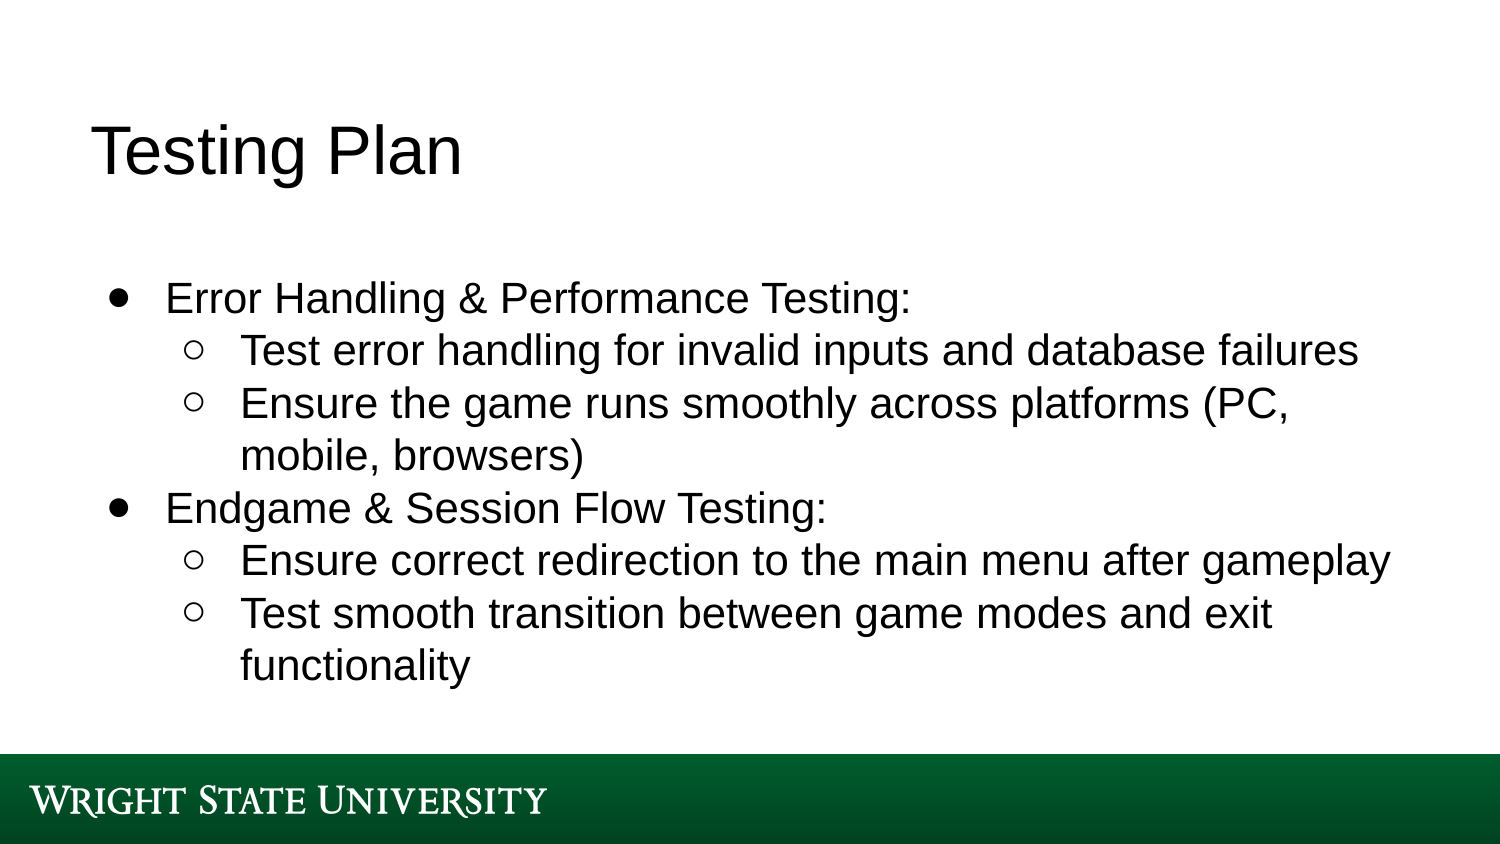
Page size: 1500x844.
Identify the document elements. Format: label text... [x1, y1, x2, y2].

list Error Handling & Performance Testing: Test error handling for invalid inputs and database failures Ensure the game runs smoothly across platforms (PC, mobile, browsers) Endgame & Session Flow Testing: Ensure correct redirection to the main menu after gameplay Test smooth transition between game modes and exit functionality [75, 261, 1425, 719]
picture [29, 785, 547, 818]
title Testing Plan [75, 98, 1425, 240]
